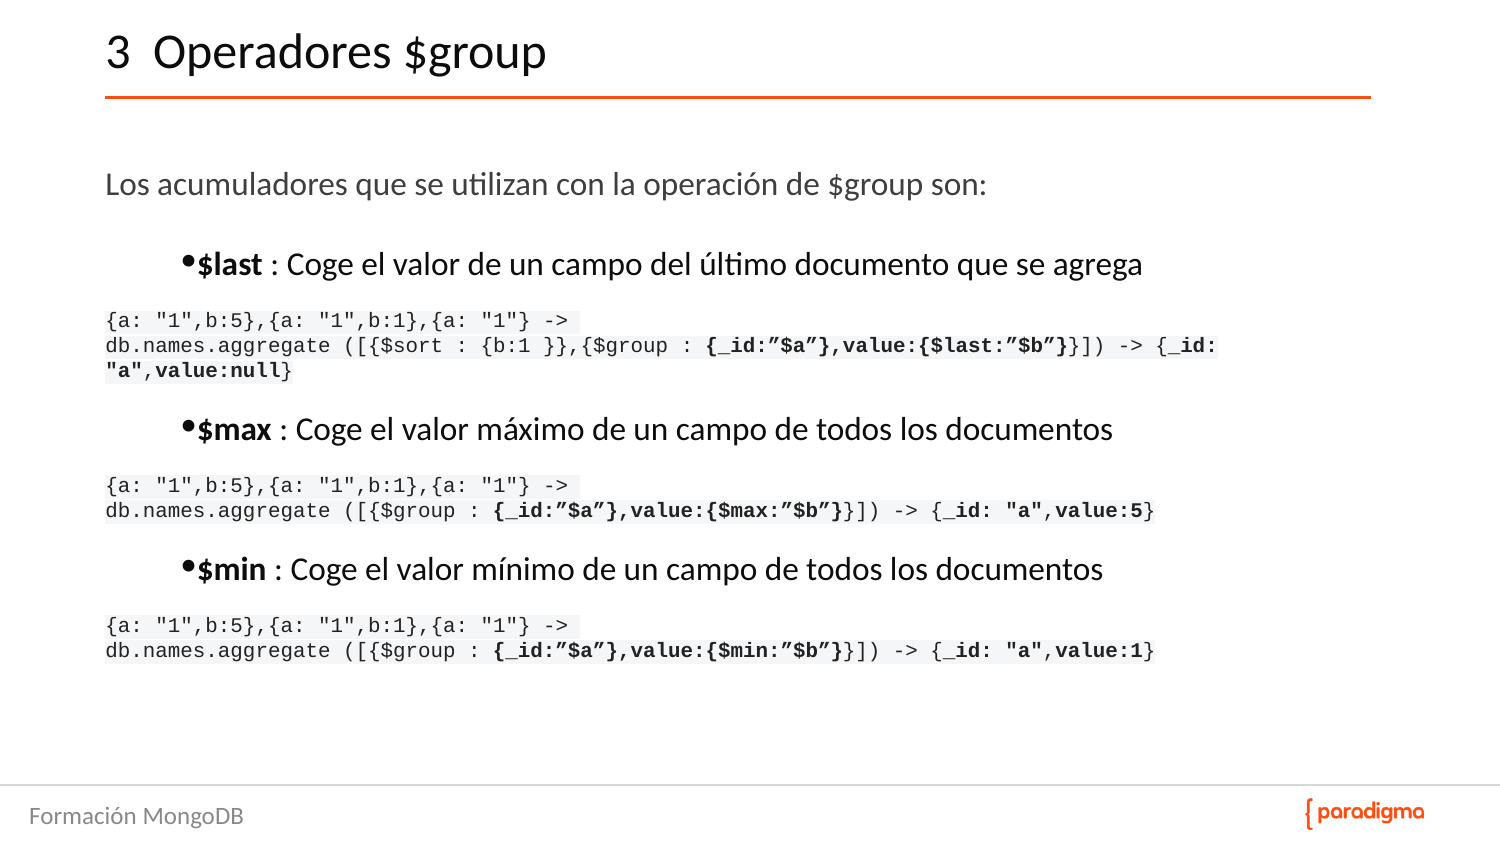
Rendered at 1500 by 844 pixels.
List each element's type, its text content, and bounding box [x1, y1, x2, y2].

text_box Formación MongoDB [0, 792, 1223, 844]
text_box Los acumuladores que se utilizan con la operación de $group son: $last : Coge el valor de un campo del último documento que se agrega {a: "1",b:5},{a: "1",b:1},{a: "1"} -> db.names.aggregate ([{$sort : {b:1 }},{$group : {_id:”$a”},value:{$last:”$b”}}]) -> {_id: "a",value:null} $max : Coge el valor máximo de un campo de todos los documentos {a: "1",b:5},{a: "1",b:1},{a: "1"} -> db.names.aggregate ([{$group : {_id:”$a”},value:{$max:”$b”}}]) -> {_id: "a",value:5} $min : Coge el valor mínimo de un campo de todos los documentos {a: "1",b:5},{a: "1",b:1},{a: "1"} -> db.names.aggregate ([{$group : {_id:”$a”},value:{$min:”$b”}}]) -> {_id: "a",value:1} [105, 154, 1395, 738]
text_box 3 Operadores $group [105, 0, 1395, 98]
picture [1304, 798, 1424, 830]
